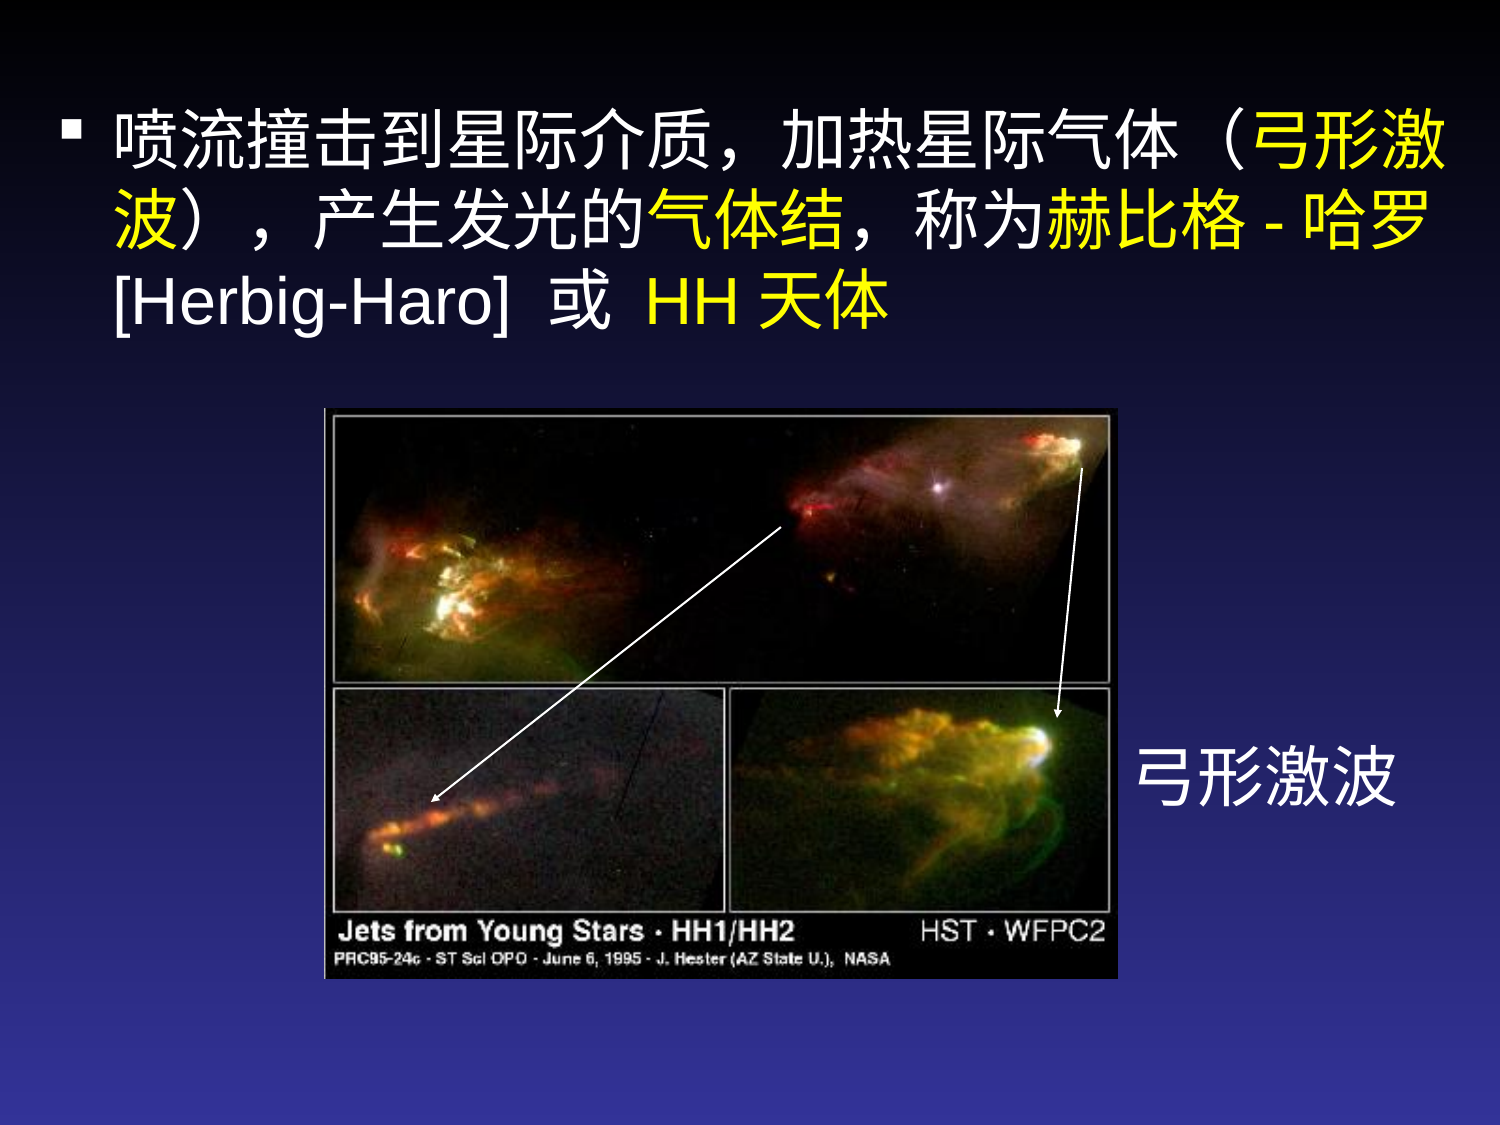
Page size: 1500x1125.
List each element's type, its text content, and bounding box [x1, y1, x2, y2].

picture [324, 408, 1119, 980]
text_box 弓形激波 [1123, 727, 1424, 823]
list 喷流撞击到星际介质，加热星际气体（弓形激波），产生发光的气体结，称为赫比格-哈罗 [Herbig-Haro] 或 HH天体 [41, 90, 1471, 362]
